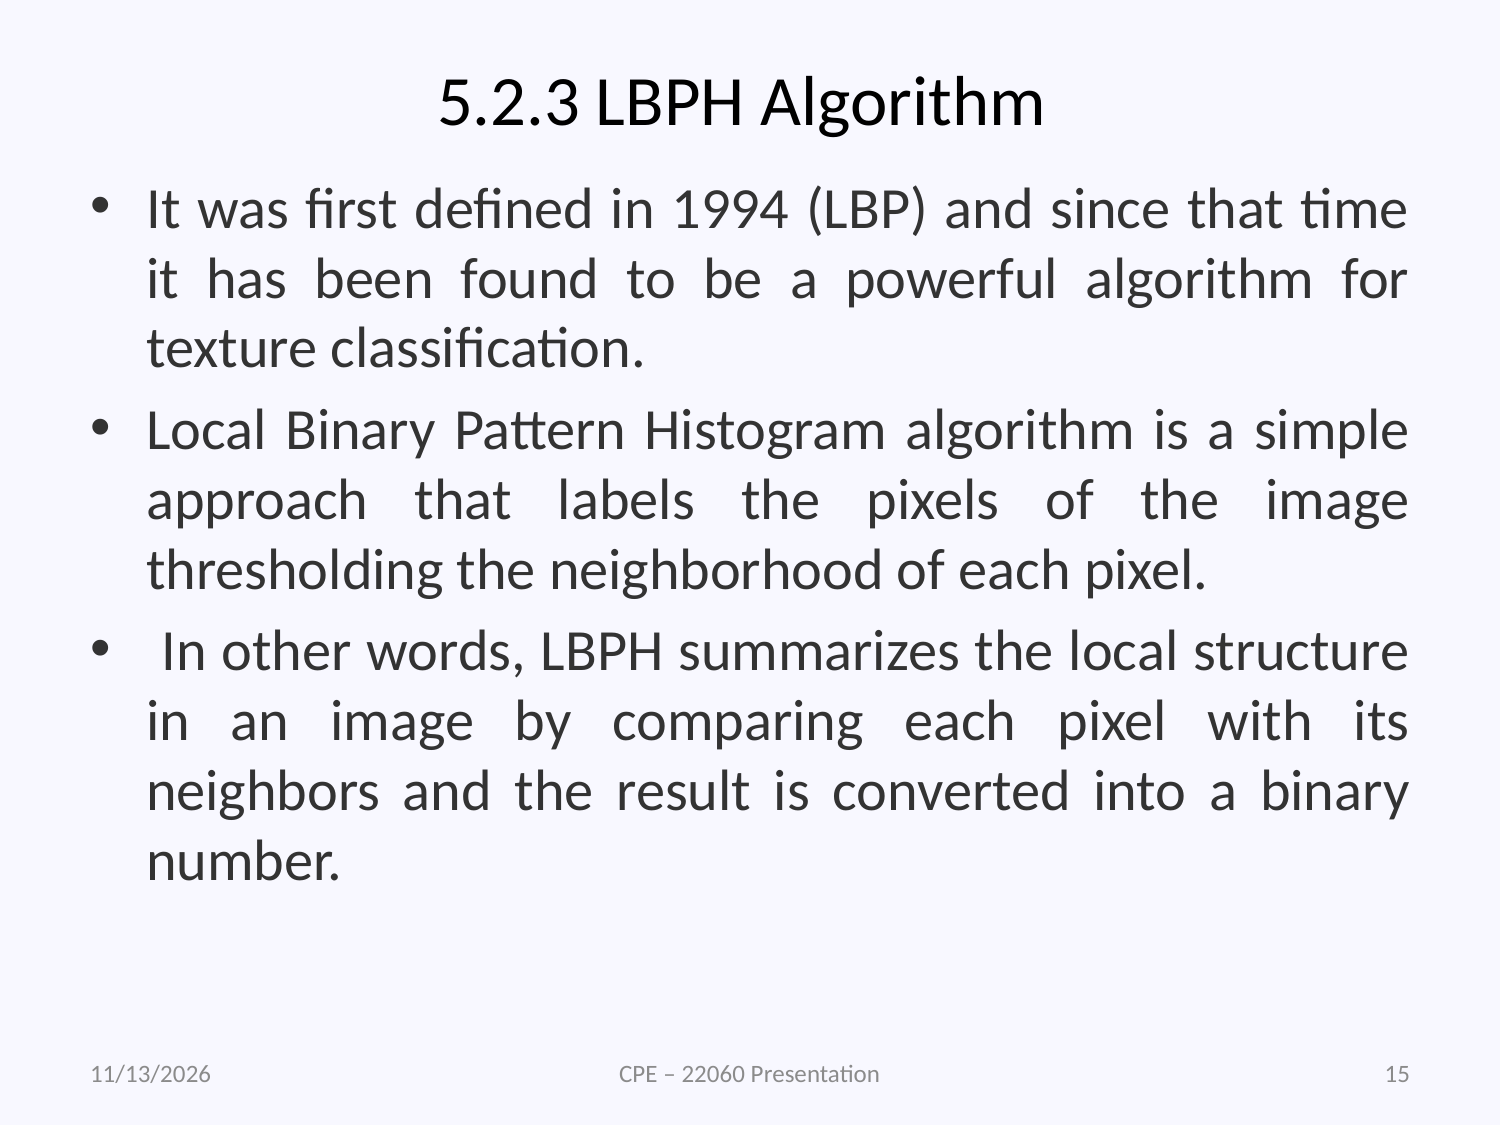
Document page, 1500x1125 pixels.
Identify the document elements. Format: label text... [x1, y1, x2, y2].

footer CPE – 22060 Presentation [512, 1042, 988, 1103]
list It was first defined in 1994 (LBP) and since that time it has been found to be a powerful algorithm for texture classification. Local Binary Pattern Histogram algorithm is a simple approach that labels the pixels of the image thresholding the neighborhood of each pixel. In other words, LBPH summarizes the local structure in an image by comparing each pixel with its neighbors and the result is converted into a binary number. [75, 162, 1425, 1038]
slide_number 15 [1074, 1042, 1425, 1103]
title 5.2.3 LBPH Algorithm [75, 45, 1425, 150]
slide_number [75, 1042, 425, 1103]
